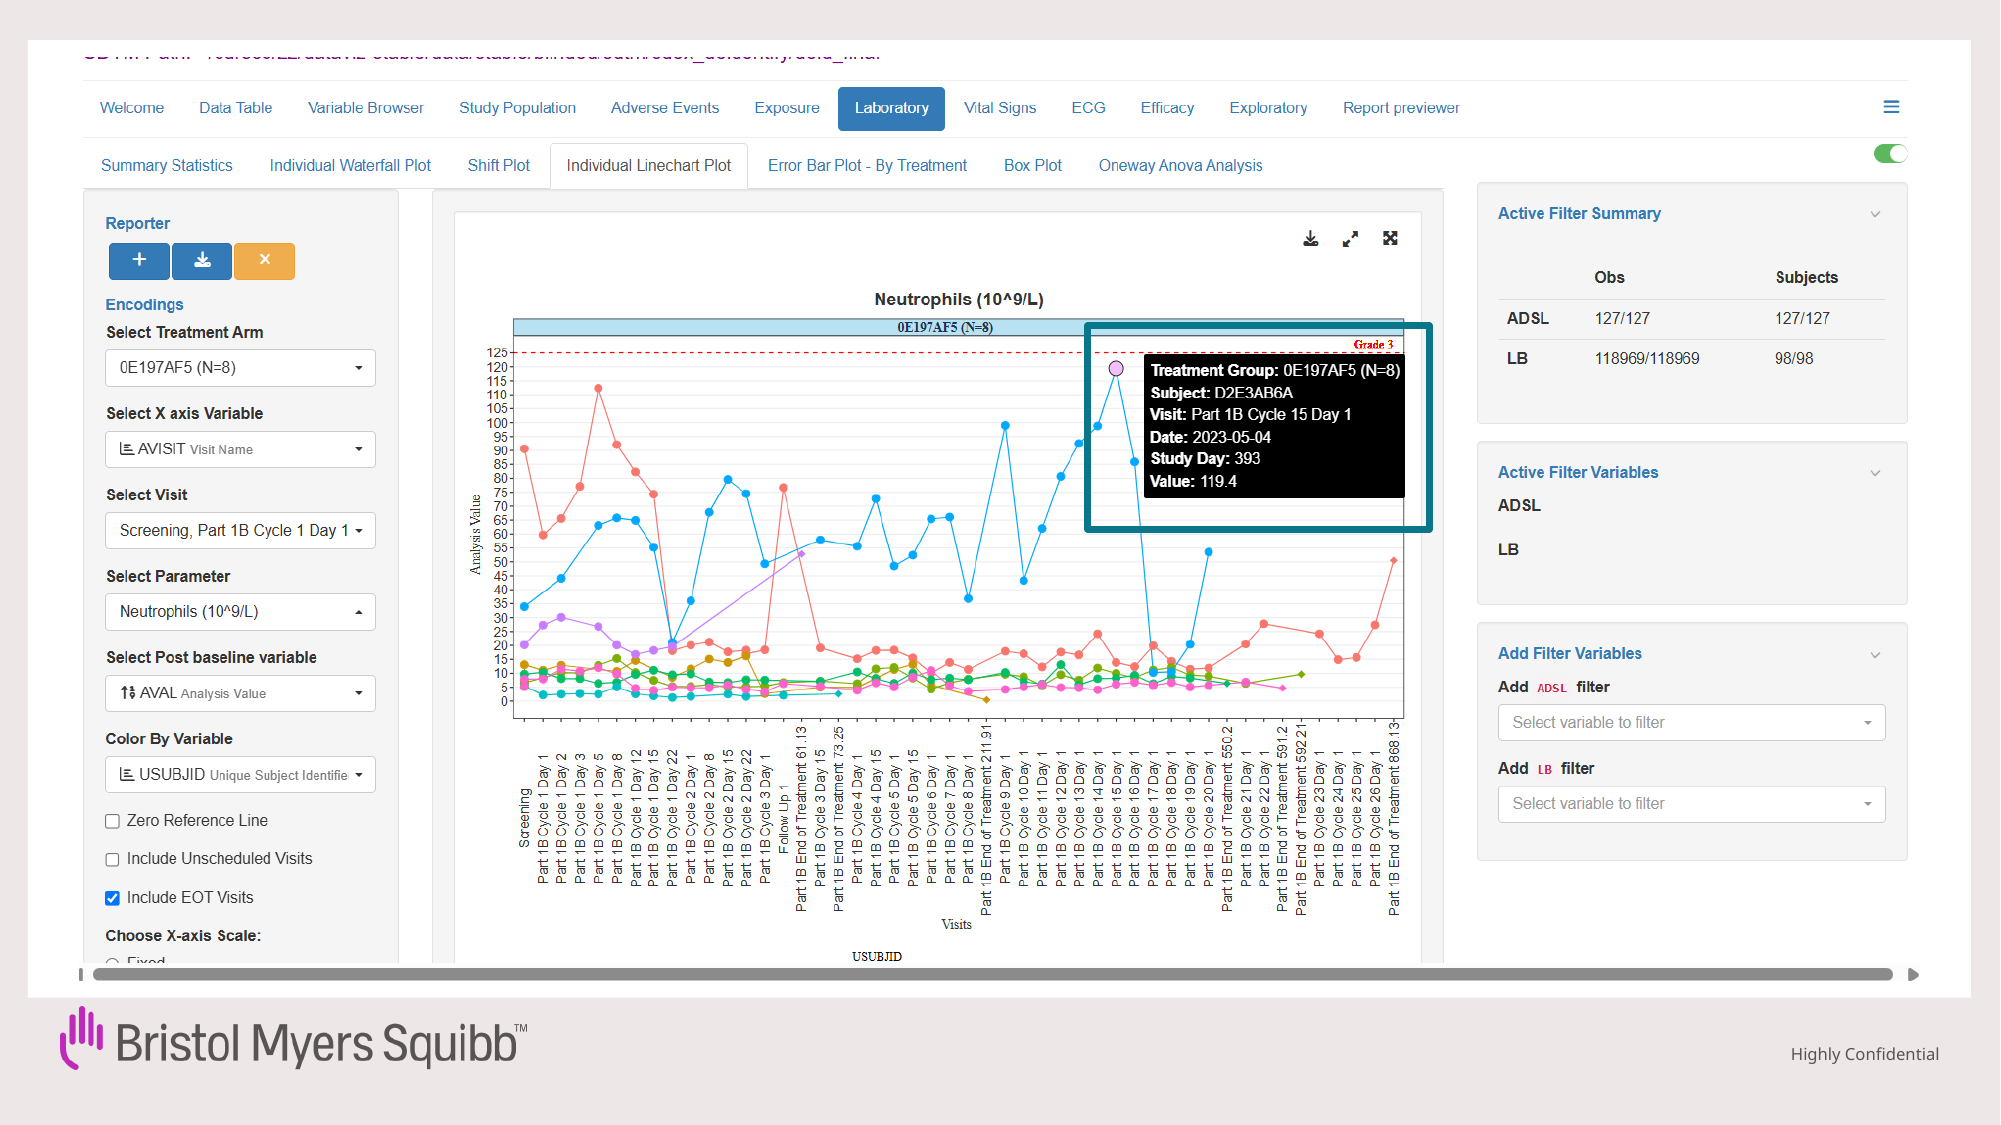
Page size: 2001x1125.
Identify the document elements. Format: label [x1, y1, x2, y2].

text_box [27, 40, 1971, 998]
picture [78, 56, 1920, 981]
